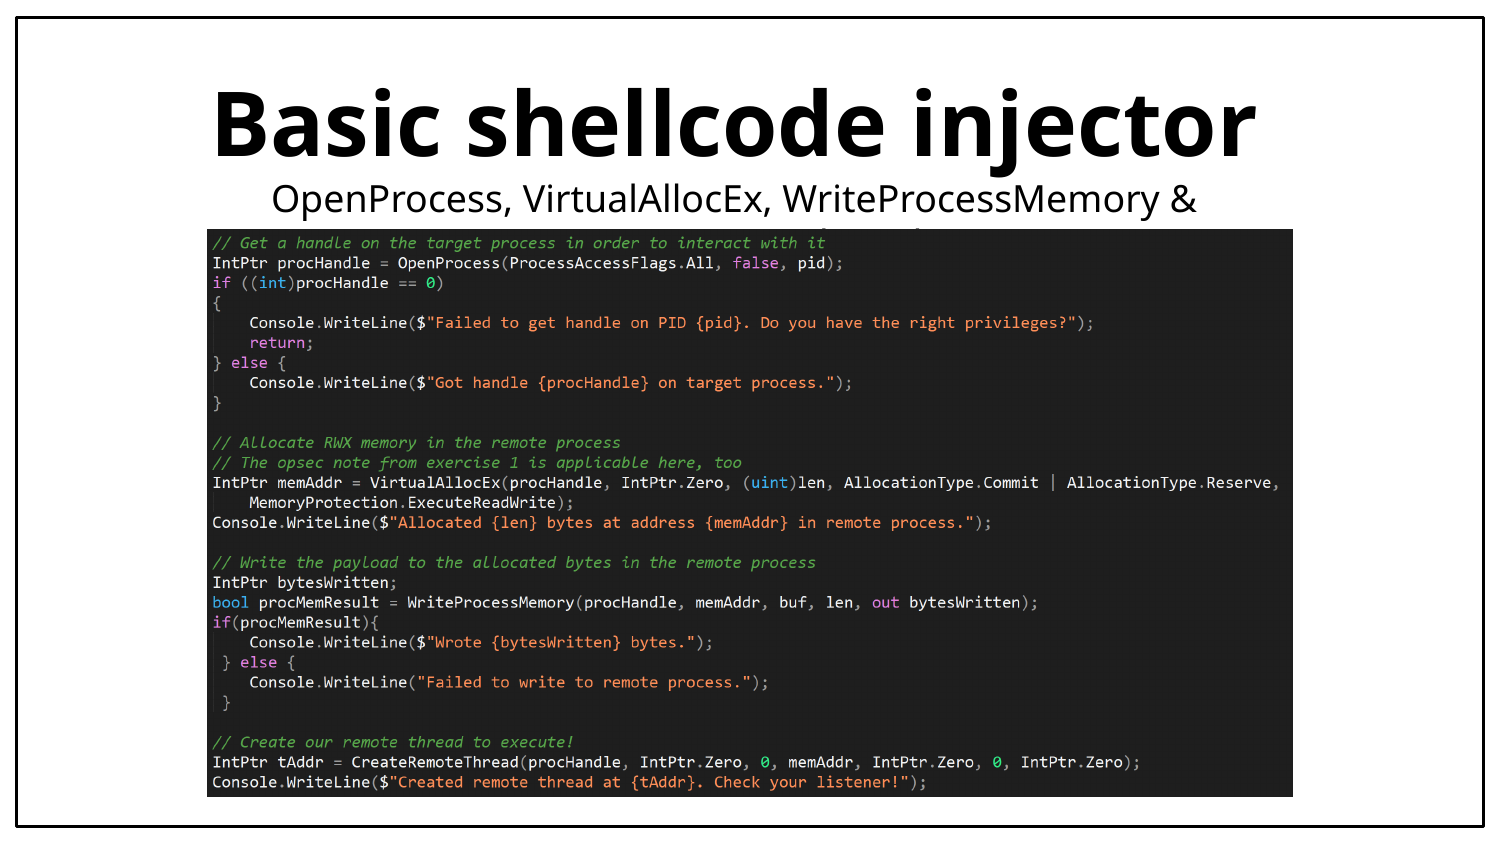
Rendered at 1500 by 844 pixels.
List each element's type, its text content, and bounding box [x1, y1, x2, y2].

picture [207, 229, 1293, 798]
text_box OpenProcess, VirtualAllocEx, WriteProcessMemory & CreateRemoteThread [92, 167, 1377, 273]
title Basic shellcode injector [102, 51, 1367, 167]
